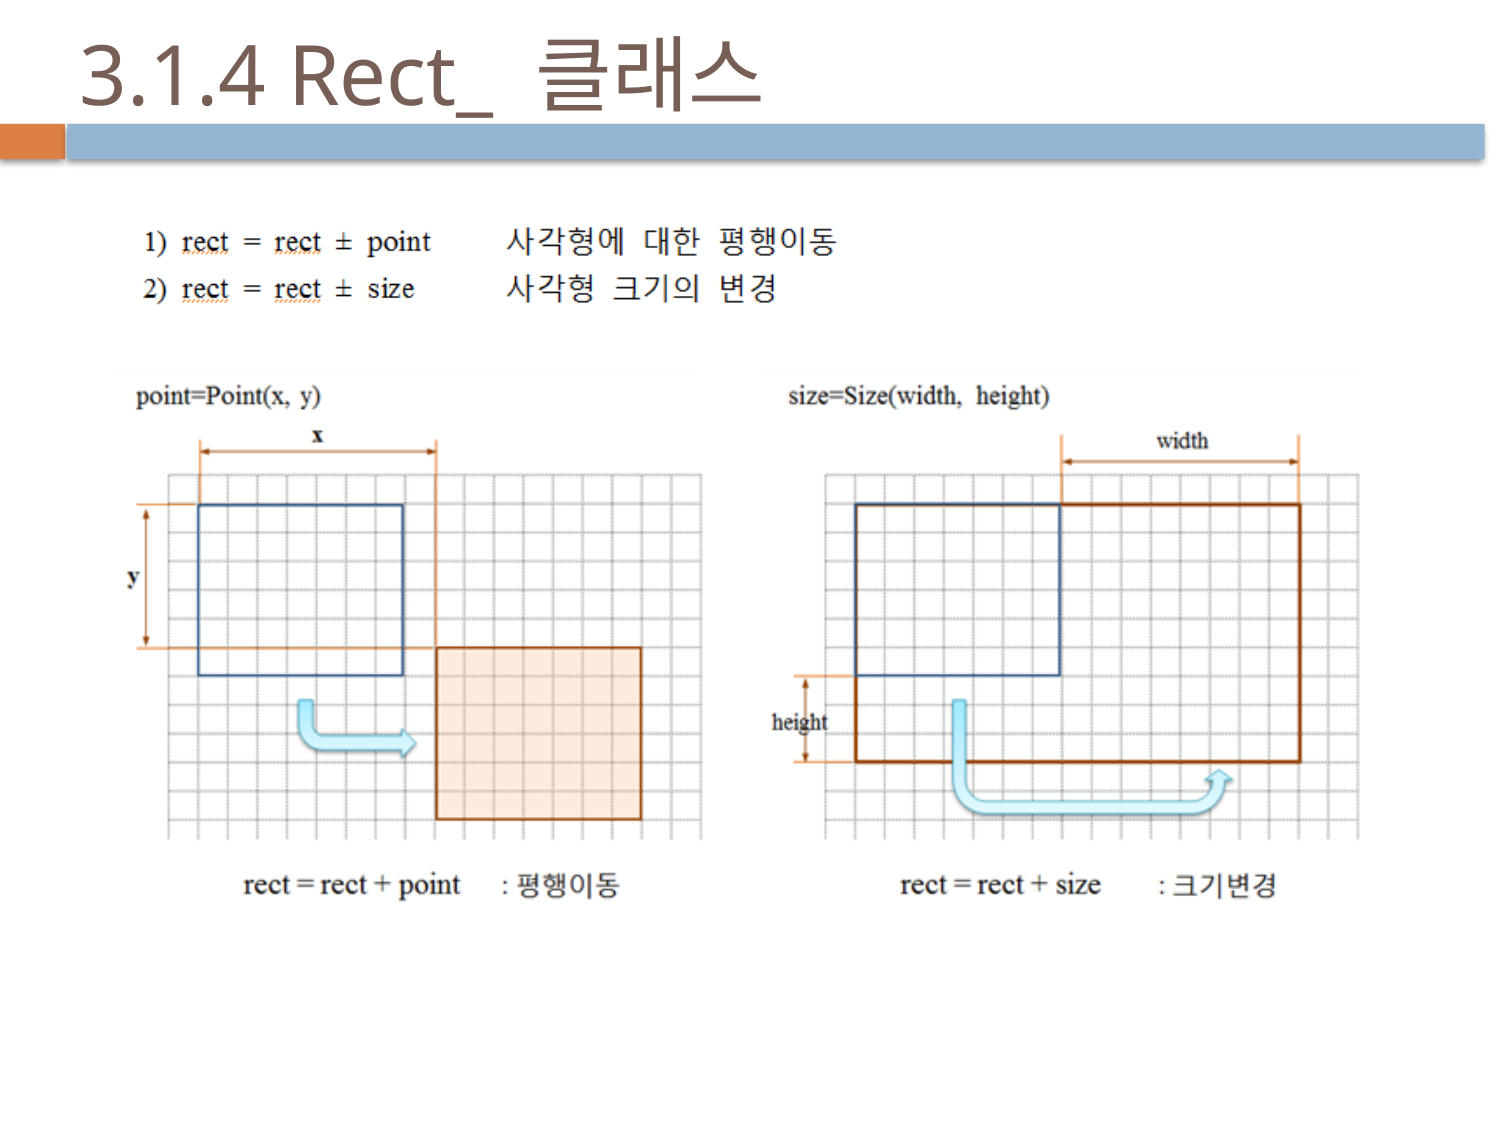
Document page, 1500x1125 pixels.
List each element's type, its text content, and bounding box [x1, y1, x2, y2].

picture [130, 212, 1294, 315]
title 3.1.4 Rect_ 클래스 [64, 7, 1471, 138]
picture [100, 361, 1393, 929]
